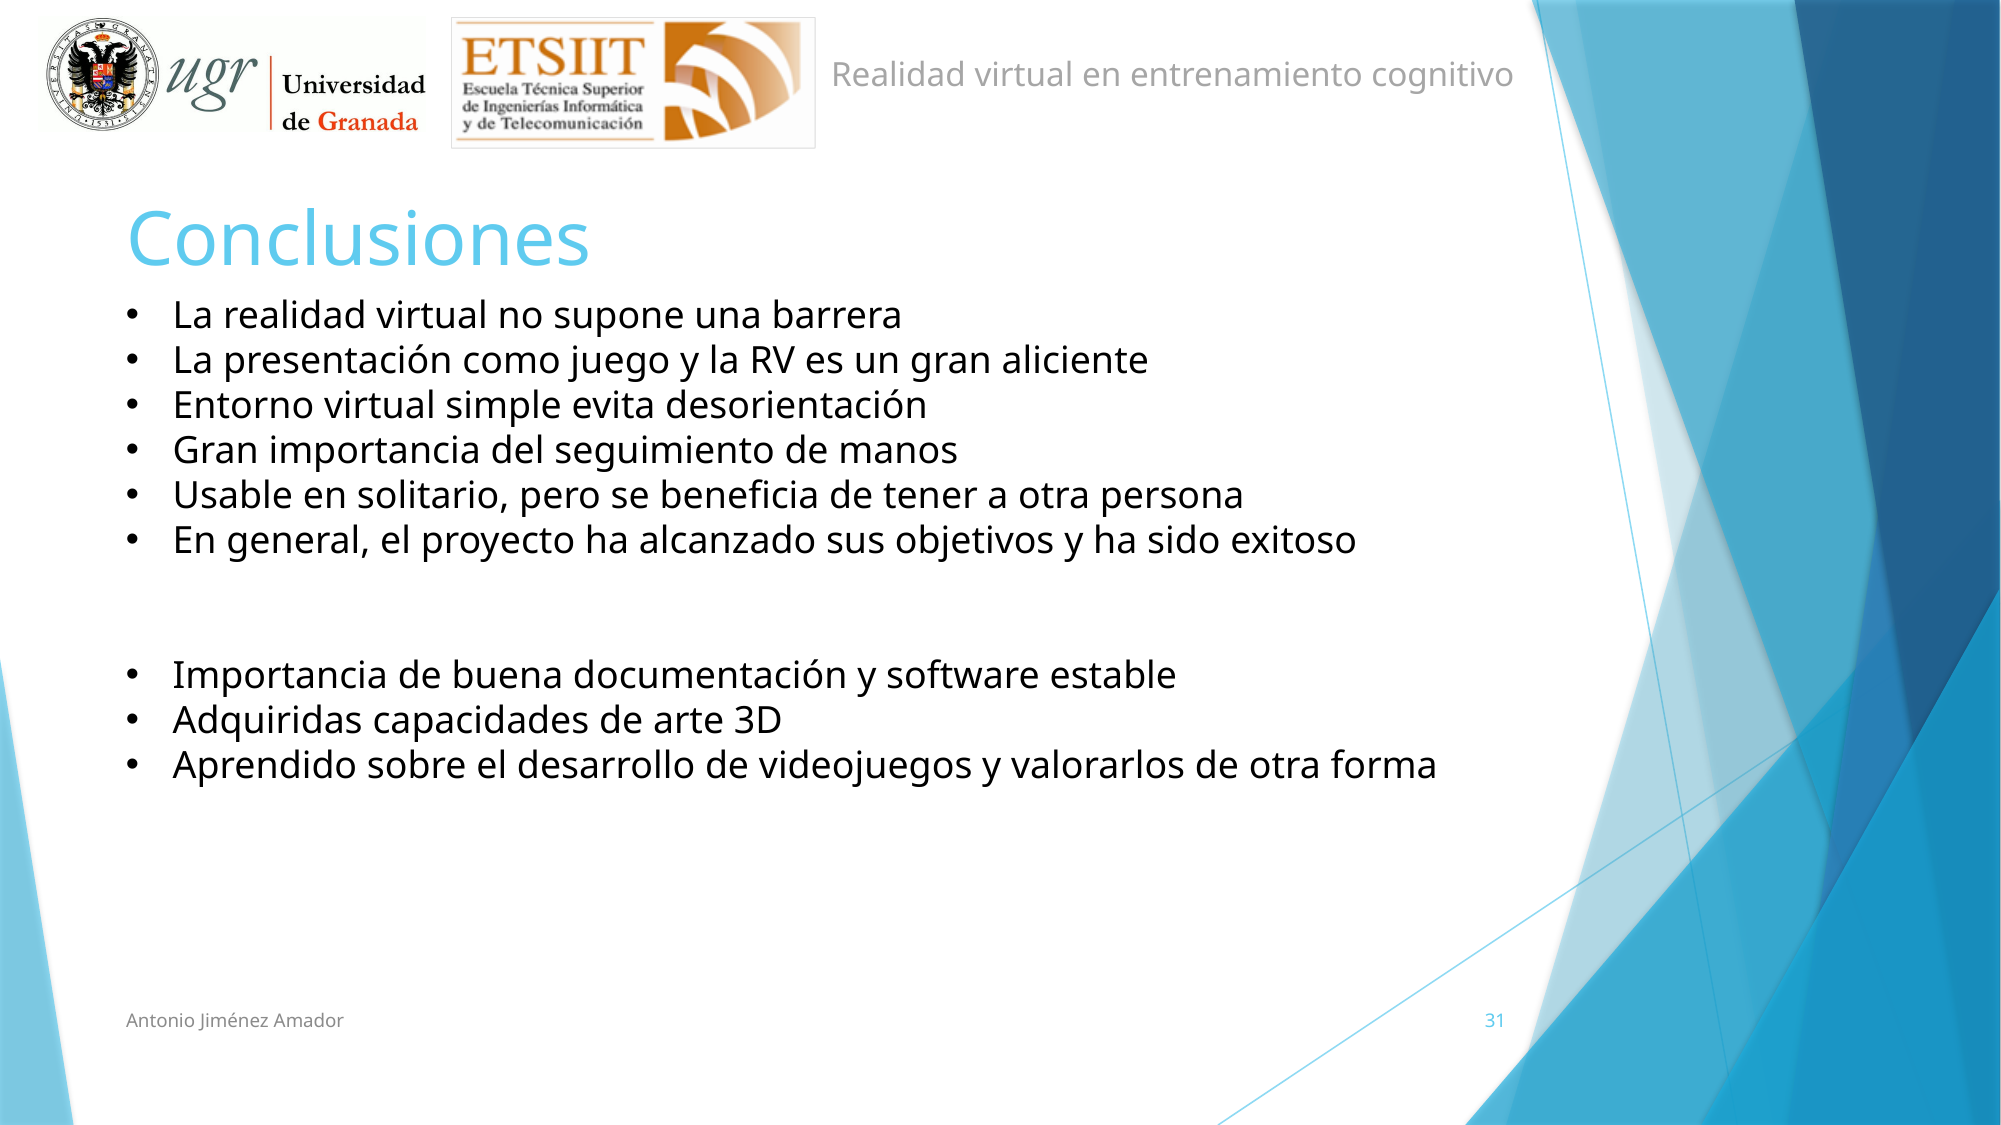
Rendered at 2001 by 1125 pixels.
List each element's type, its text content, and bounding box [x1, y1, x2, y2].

text_box La realidad virtual no supone una barrera La presentación como juego y la RV es un gran aliciente Entorno virtual simple evita desorientación Gran importancia del seguimiento de manos Usable en solitario, pero se beneficia de tener a otra persona En general, el proyecto ha alcanzado sus objetivos y ha sido exitoso Importancia de buena documentación y software estable Adquiridas capacidades de arte 3D Aprendido sobre el desarrollo de videojuegos y valorarlos de otra forma [111, 283, 1579, 794]
title Conclusiones [111, 183, 1522, 283]
slide_number 31 [1409, 991, 1522, 1051]
footer Antonio Jiménez Amador [111, 991, 1145, 1051]
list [37, 15, 427, 133]
picture [449, 15, 817, 151]
text_box Realidad virtual en entrenamiento cognitivo [822, 46, 1617, 101]
